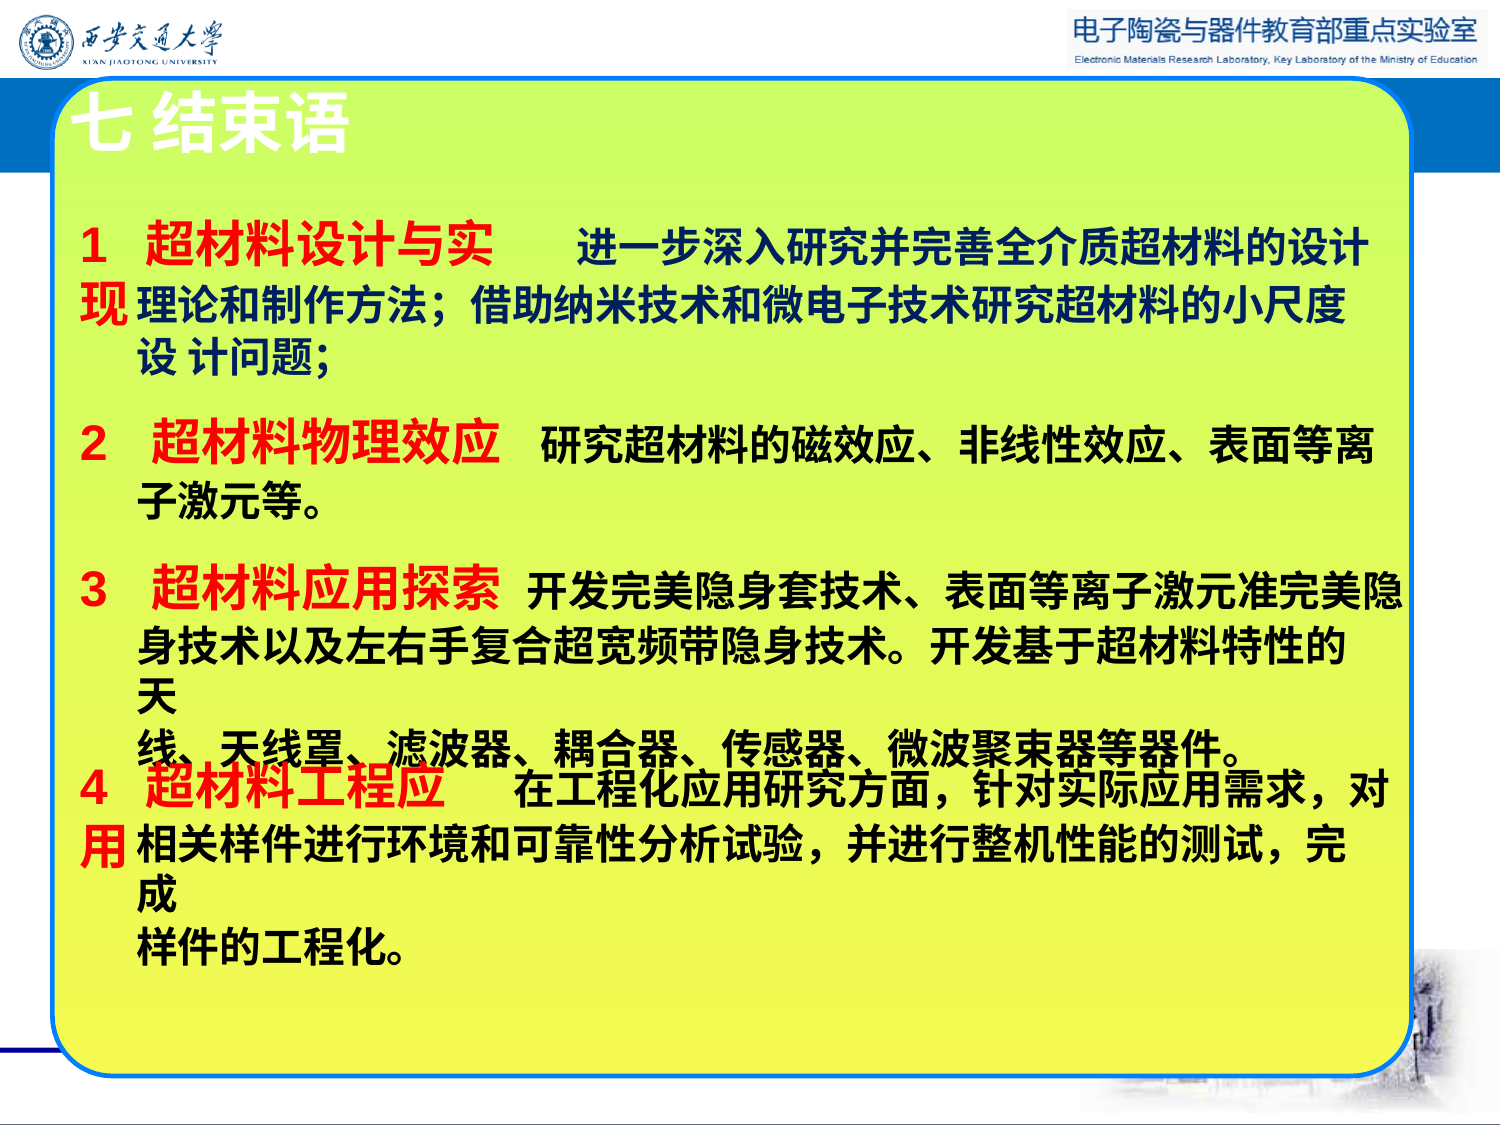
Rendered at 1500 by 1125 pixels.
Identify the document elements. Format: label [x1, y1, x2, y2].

picture [19, 14, 222, 70]
text_box [49, 75, 1415, 1079]
picture [1067, 9, 1488, 69]
picture [1081, 949, 1500, 1113]
